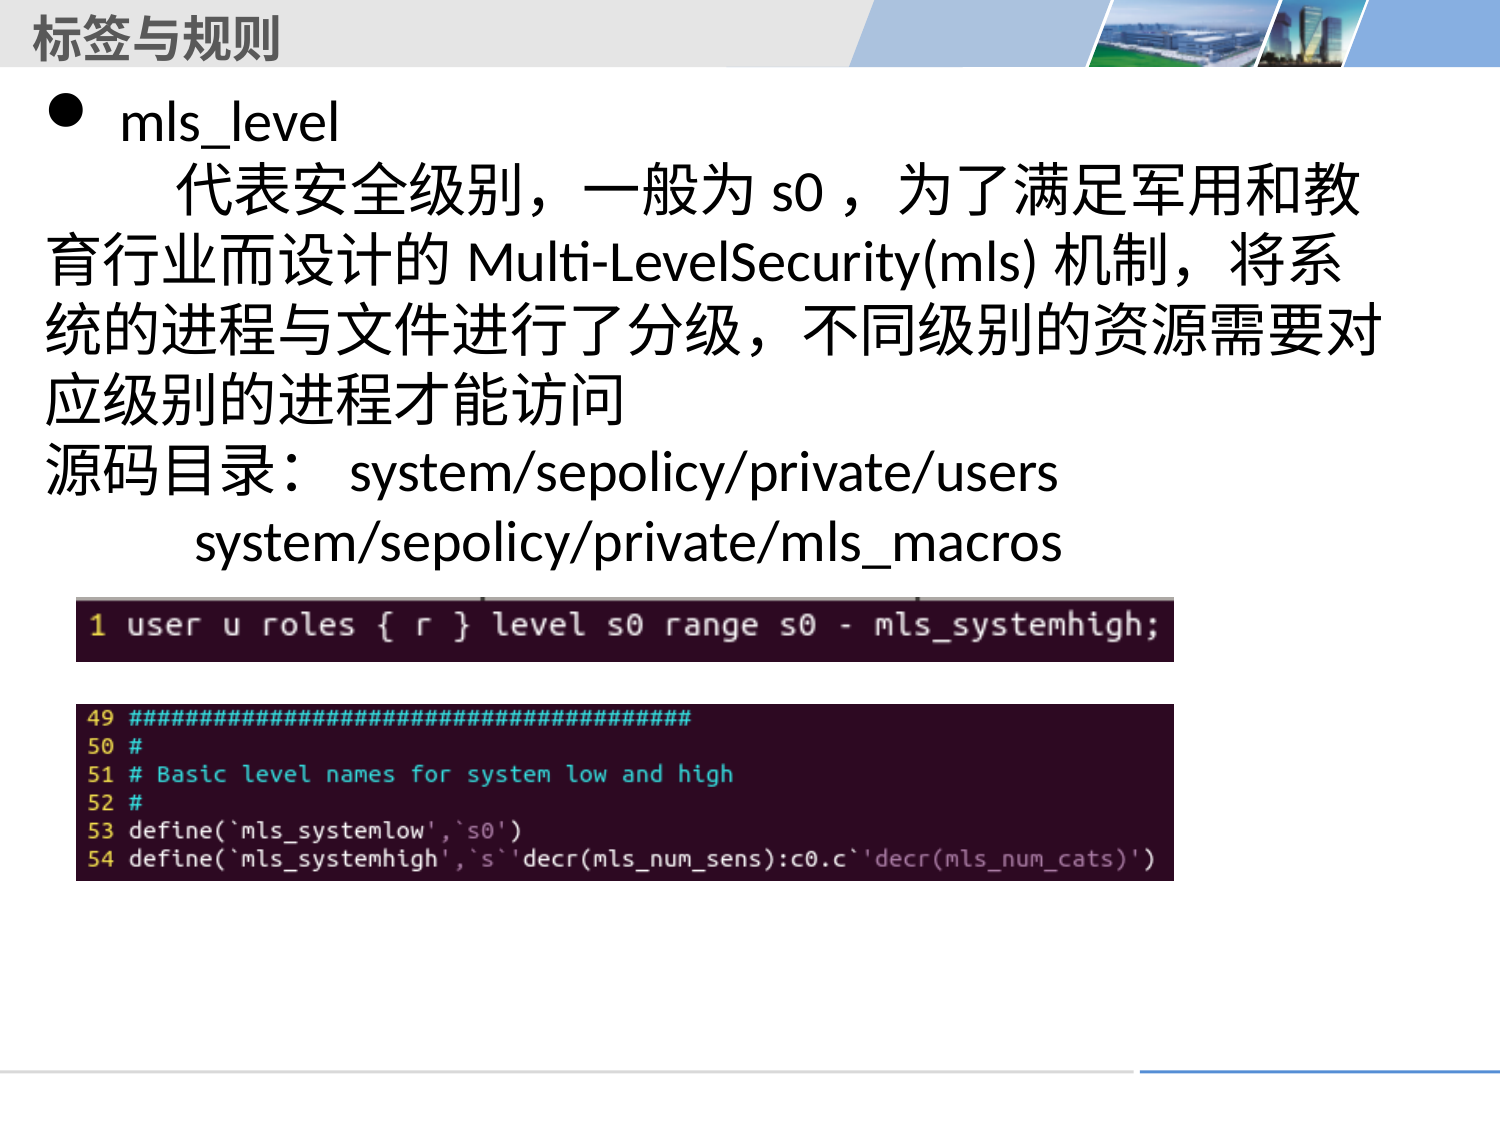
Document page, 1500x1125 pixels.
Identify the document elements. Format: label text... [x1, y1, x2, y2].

picture [76, 703, 1174, 881]
text_box 标签与规则 [17, 0, 644, 75]
picture [1088, 0, 1279, 67]
picture [76, 597, 1174, 662]
picture [1257, 0, 1367, 67]
text_box mls_level 代表安全级别，一般为s0，为了满足军用和教育行业而设计的Multi-LevelSecurity(mls)机制，将系统的进程与文件进行了分级，不同级别的资源需要对应级别的进程才能访问 源码目录：system/sepolicy/private/users system/sepolicy/private/mls_macros [29, 75, 1400, 581]
